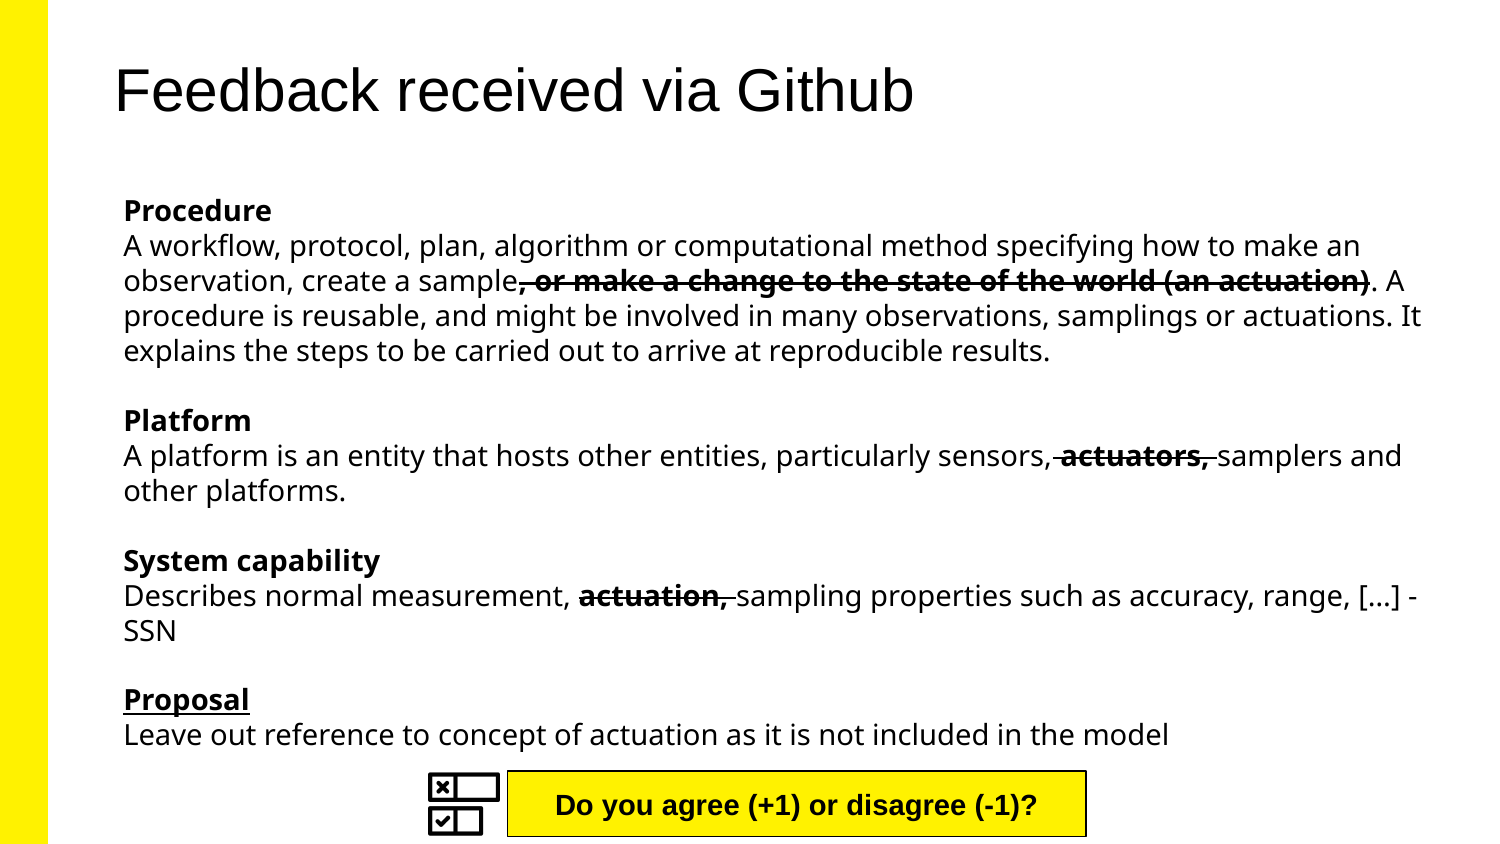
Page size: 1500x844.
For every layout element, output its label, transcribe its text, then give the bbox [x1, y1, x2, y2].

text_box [427, 767, 1087, 840]
text_box Feedback received via Github [103, 44, 1458, 167]
text_box Procedure A workflow, protocol, plan, algorithm or computational method specifying how to make an observation, create a sample, or make a change to the state of the world (an actuation). A procedure is reusable, and might be involved in many observations, samplings or actuations. It explains the steps to be carried out to arrive at reproducible results. Platform A platform is an entity that hosts other entities, particularly sensors, actuators, samplers and other platforms. System capability Describes normal measurement, actuation, sampling properties such as accuracy, range, […] - SSN Proposal Leave out reference to concept of actuation as it is not included in the model [108, 177, 1450, 802]
